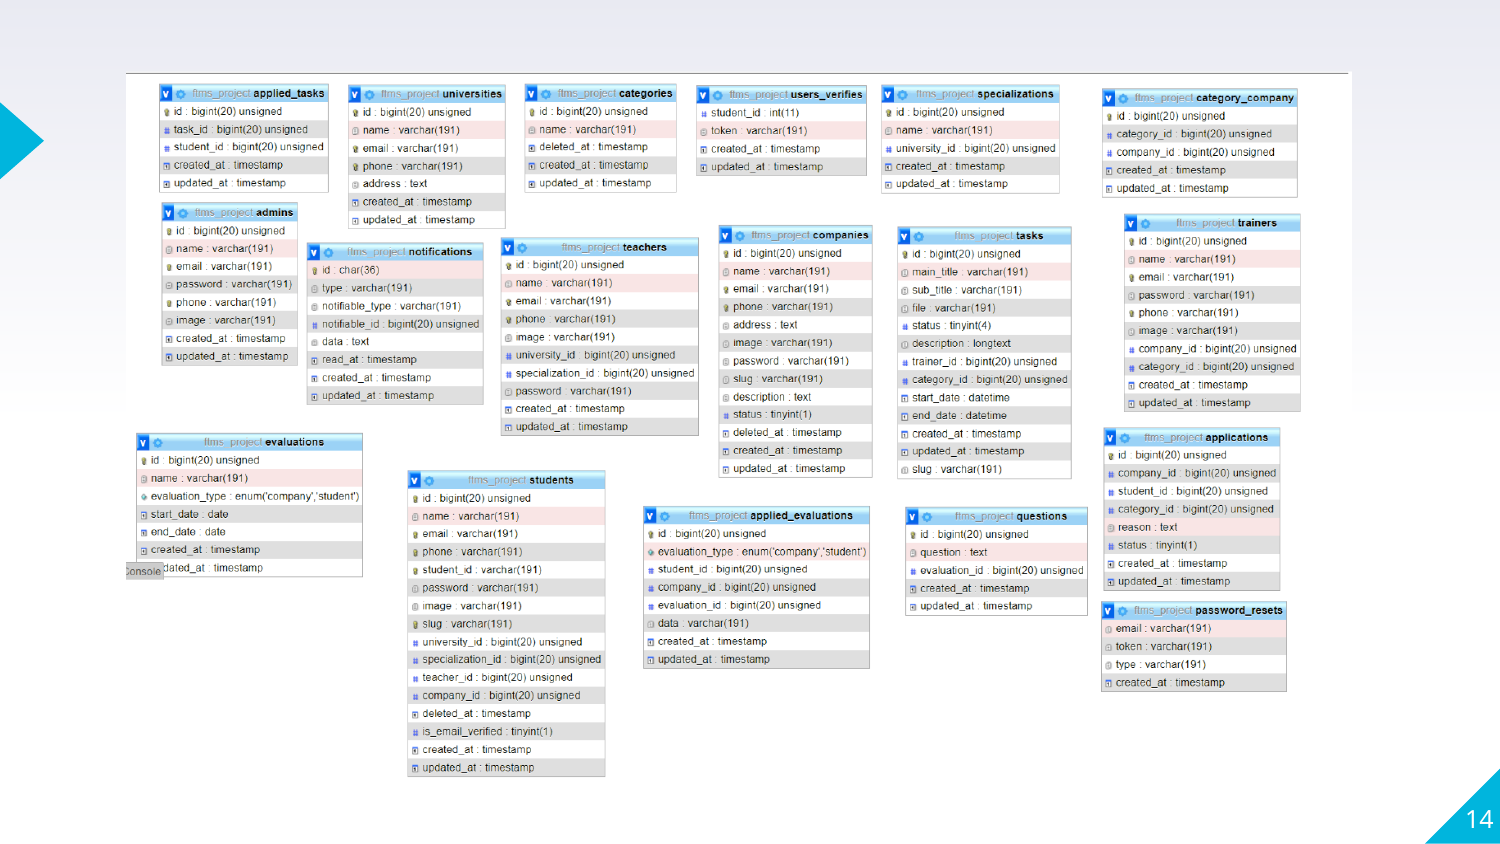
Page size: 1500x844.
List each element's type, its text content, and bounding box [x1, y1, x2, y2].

picture [127, 0, 1351, 844]
slide_number 14 [1418, 760, 1494, 838]
